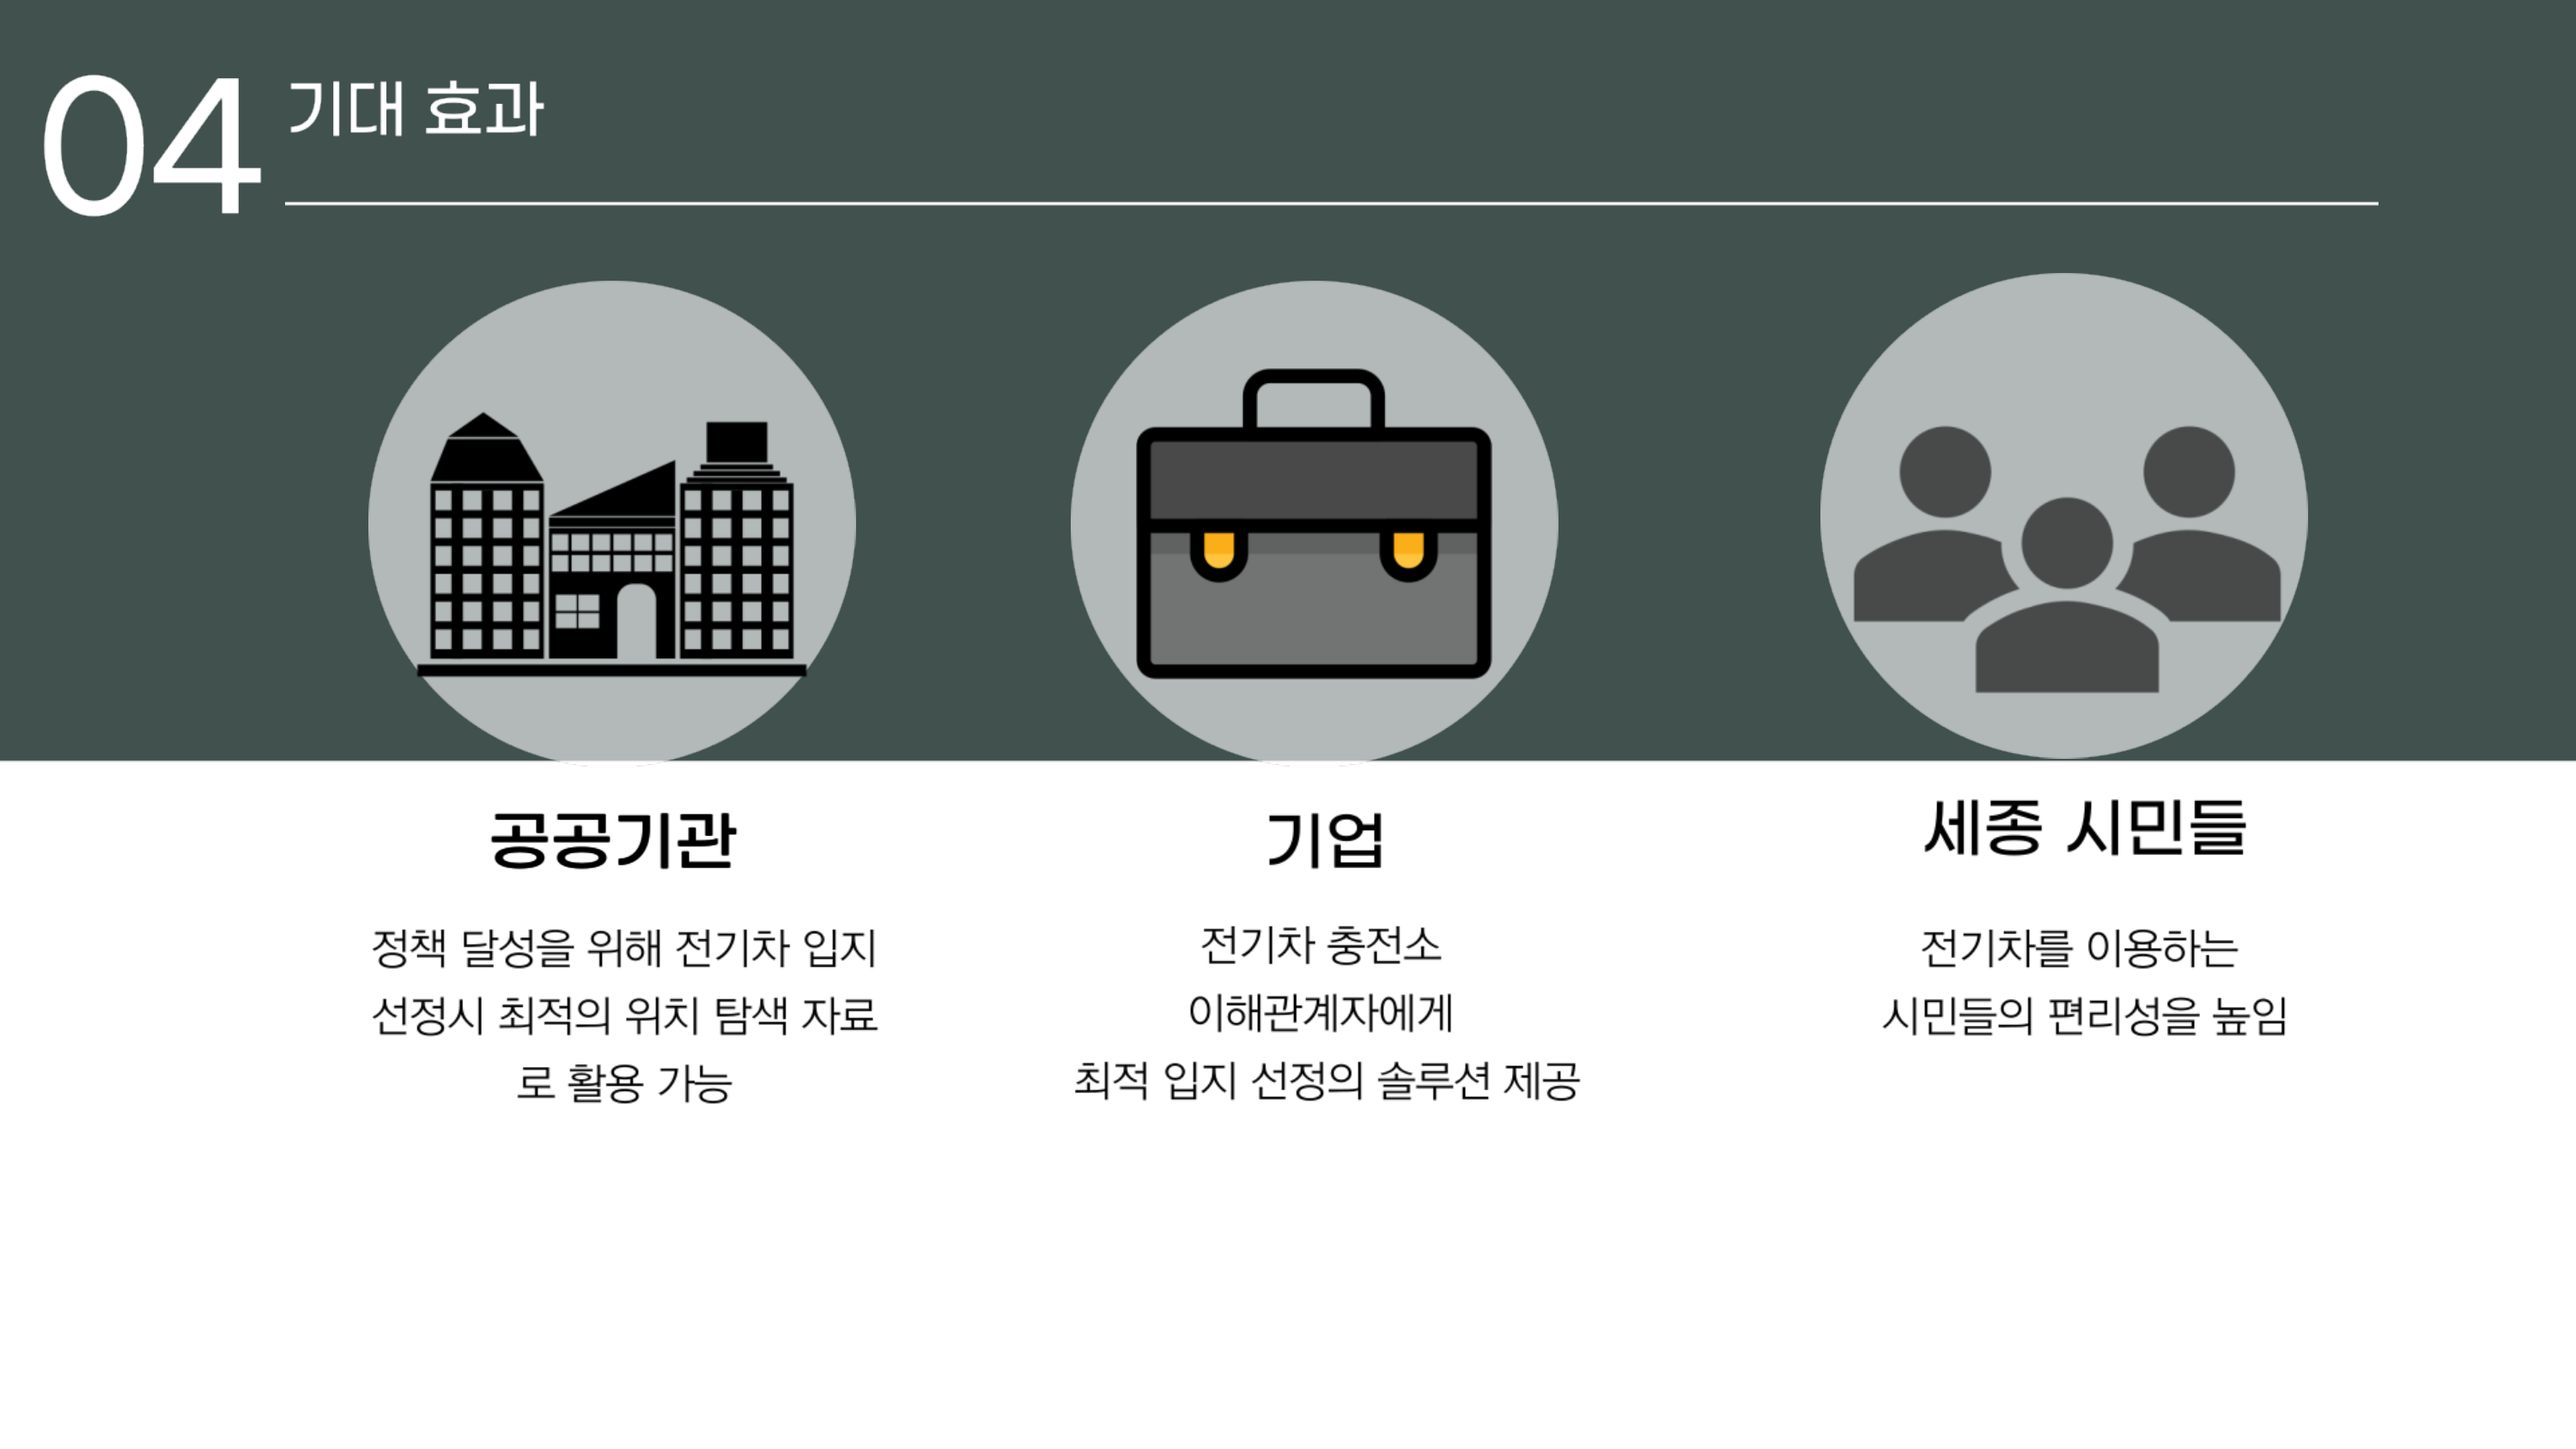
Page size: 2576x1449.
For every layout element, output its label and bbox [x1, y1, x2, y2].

picture [1064, 909, 1600, 1121]
picture [1758, 779, 2275, 886]
text_box [0, 0, 2576, 762]
text_box [1820, 272, 2308, 318]
text_box [368, 281, 856, 767]
text_box [413, 346, 811, 744]
picture [999, 793, 1412, 899]
text_box [1136, 346, 1493, 702]
text_box [1071, 281, 1558, 767]
picture [285, 793, 766, 899]
picture [361, 912, 898, 1125]
text_box [1824, 316, 2312, 803]
picture [1822, 912, 2305, 1057]
picture [9, 17, 574, 294]
text_box [285, 197, 2379, 210]
